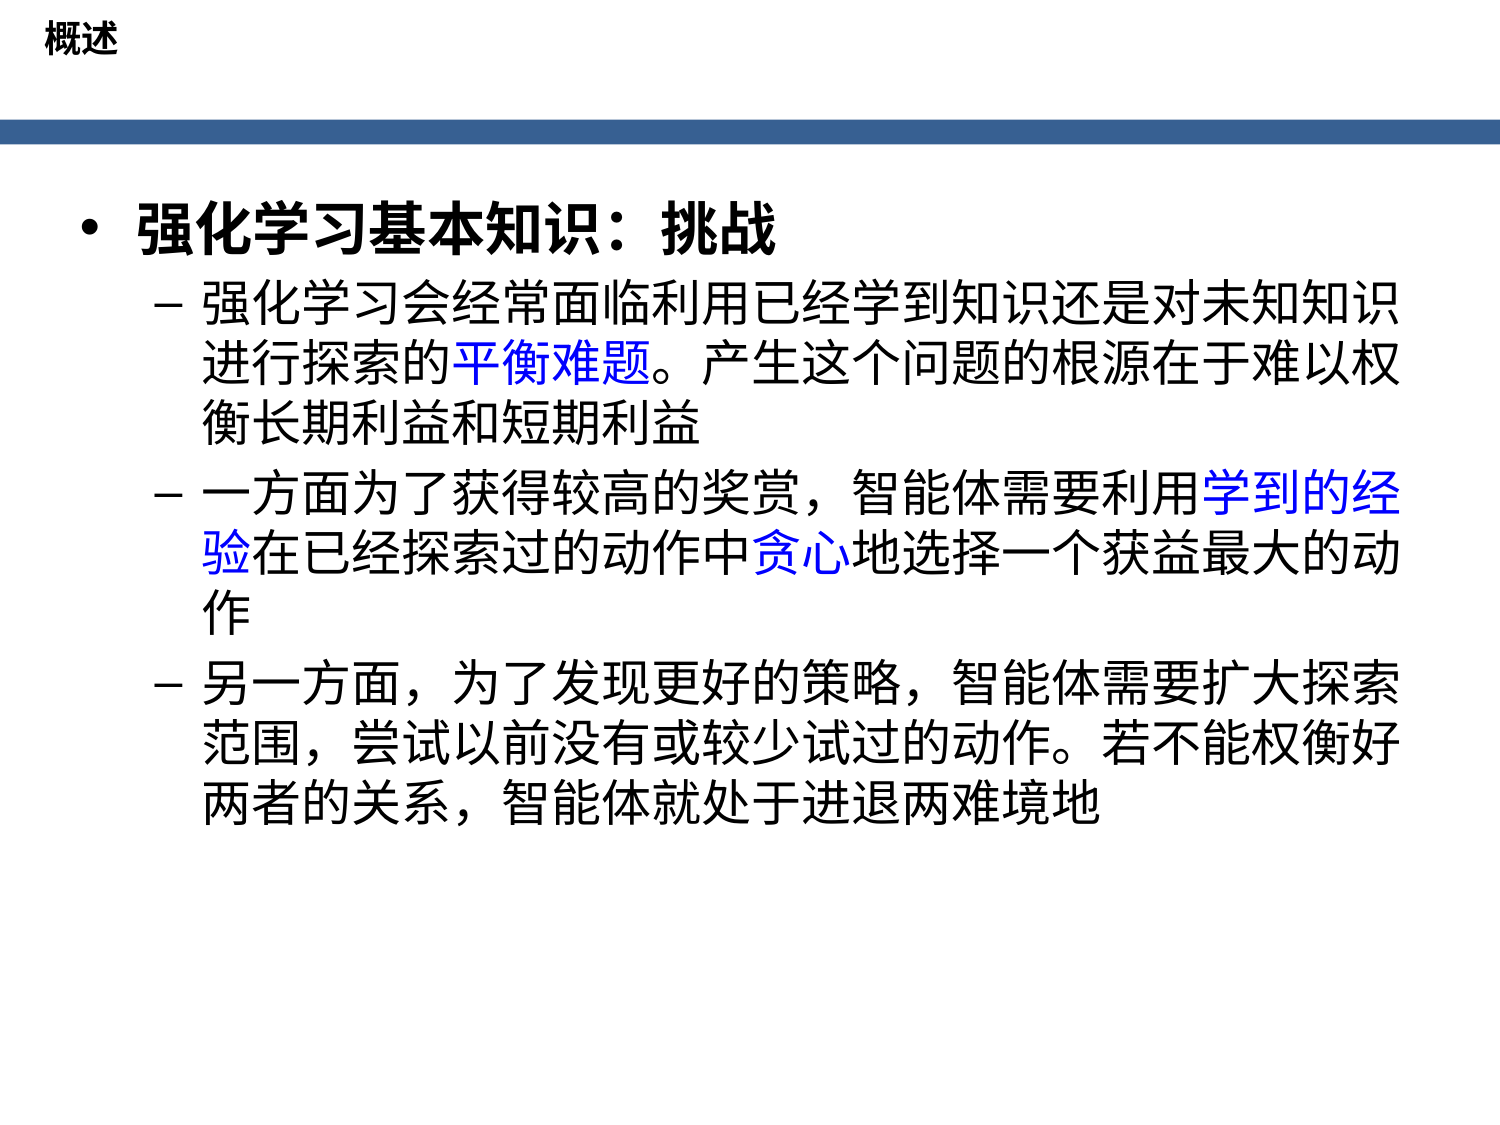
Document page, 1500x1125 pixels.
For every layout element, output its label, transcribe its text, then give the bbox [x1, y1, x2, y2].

title 概述 [29, 7, 1305, 91]
text_box 强化学习基本知识：挑战 强化学习会经常面临利用已经学到知识还是对未知知识进行探索的平衡难题。产生这个问题的根源在于难以权衡长期利益和短期利益 一方面为了获得较高的奖赏，智能体需要利用学到的经验在已经探索过的动作中贪心地选择一个获益最大的动作 另一方面，为了发现更好的策略，智能体需要扩大探索范围，尝试以前没有或较少试过的动作。若不能权衡好两者的关系，智能体就处于进退两难境地 [64, 184, 1436, 1047]
